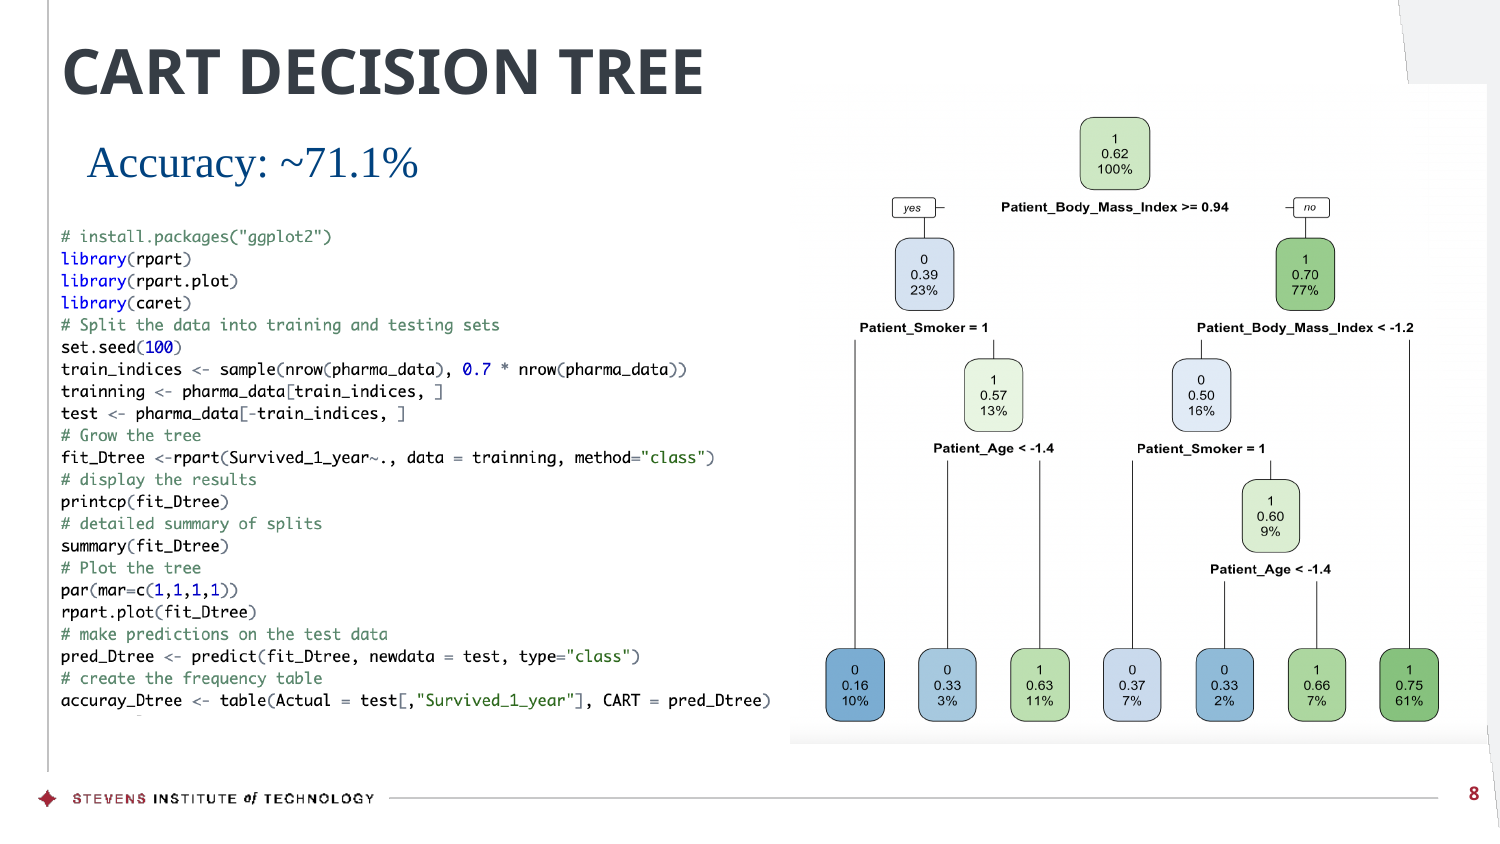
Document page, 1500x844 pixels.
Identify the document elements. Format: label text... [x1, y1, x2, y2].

picture [0, 0, 1500, 844]
list Accuracy: ~71.1% [58, 133, 649, 222]
slide_number ‹#› [1153, 772, 1491, 818]
title CART DECISION TREE [50, 35, 1368, 126]
